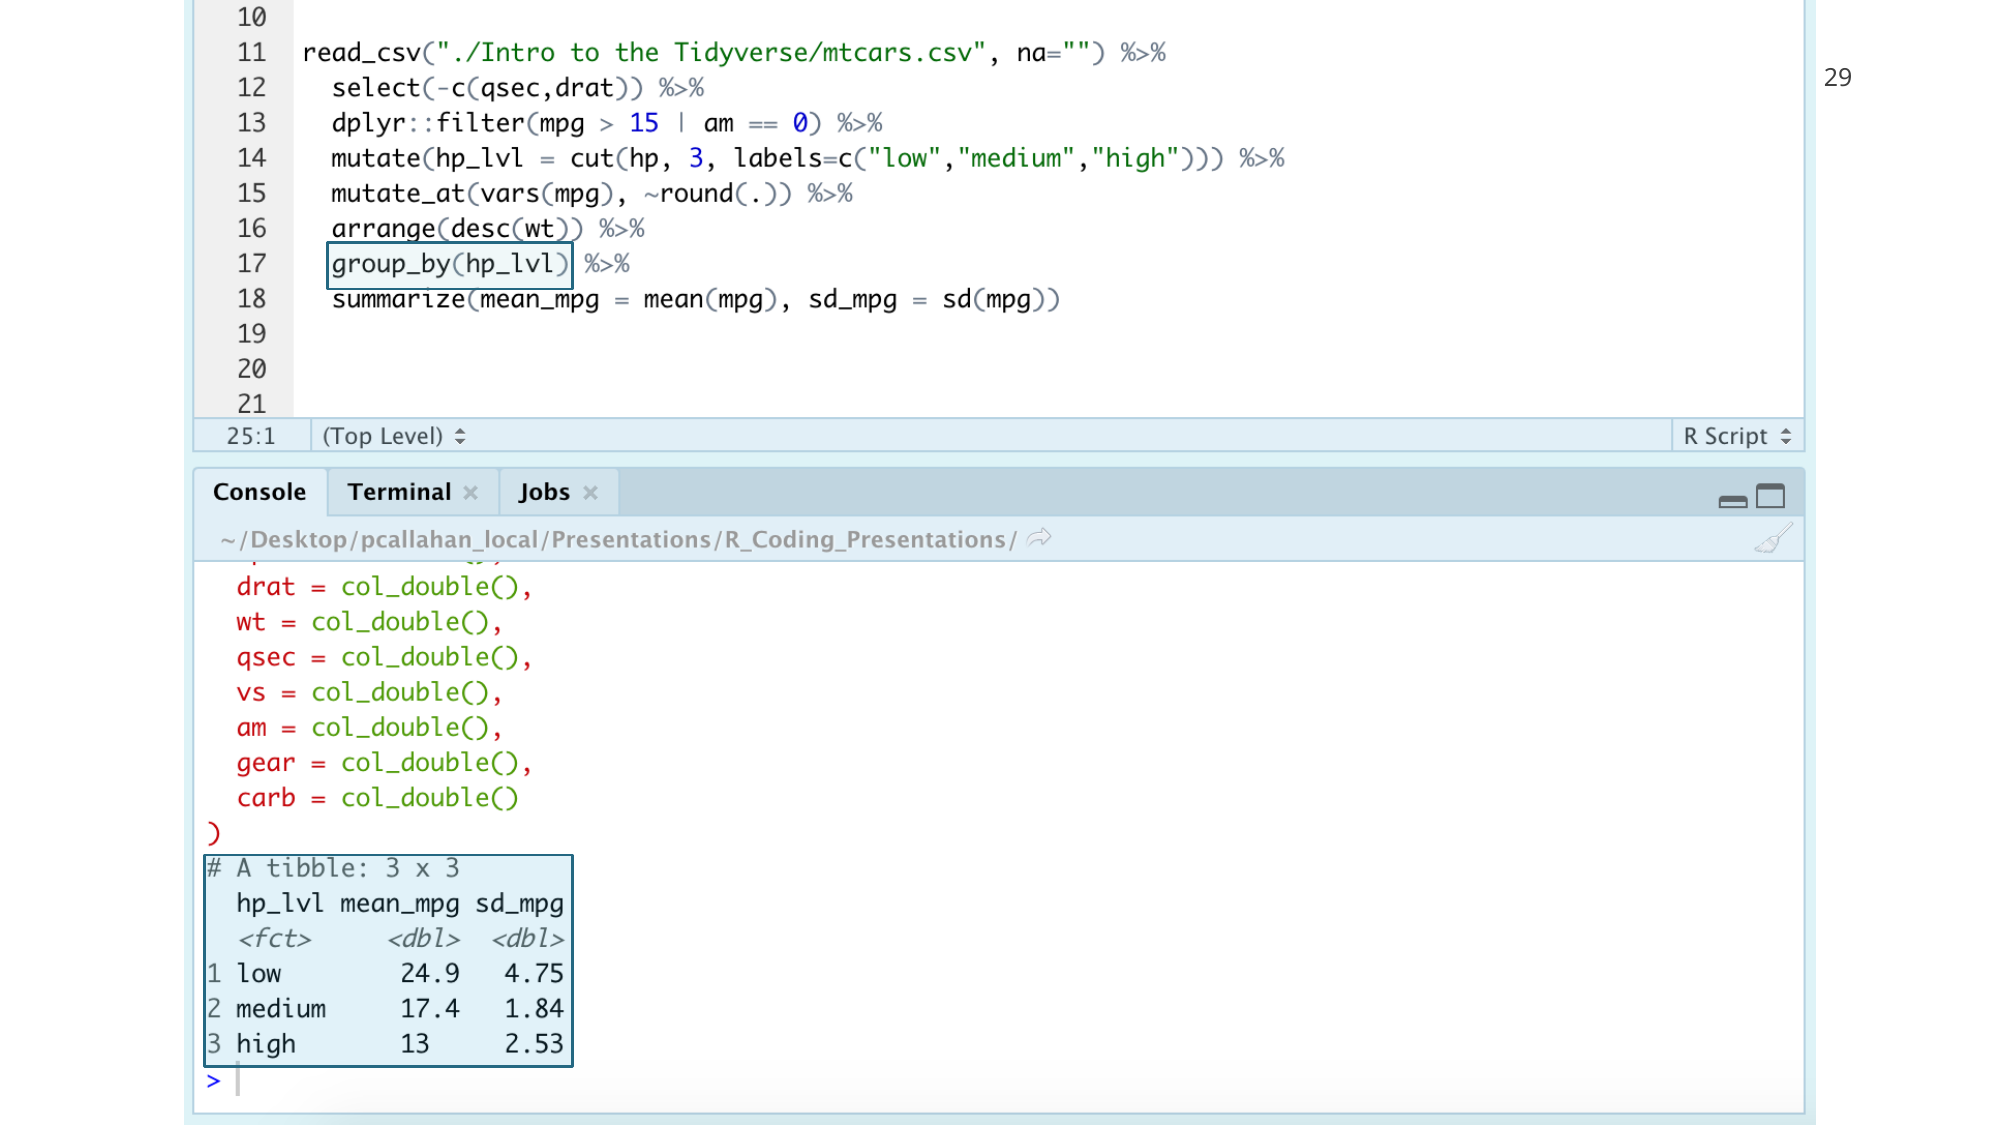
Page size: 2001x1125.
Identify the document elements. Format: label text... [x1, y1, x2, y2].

picture [183, 0, 1817, 1125]
slide_number 29 [1817, 52, 1868, 105]
